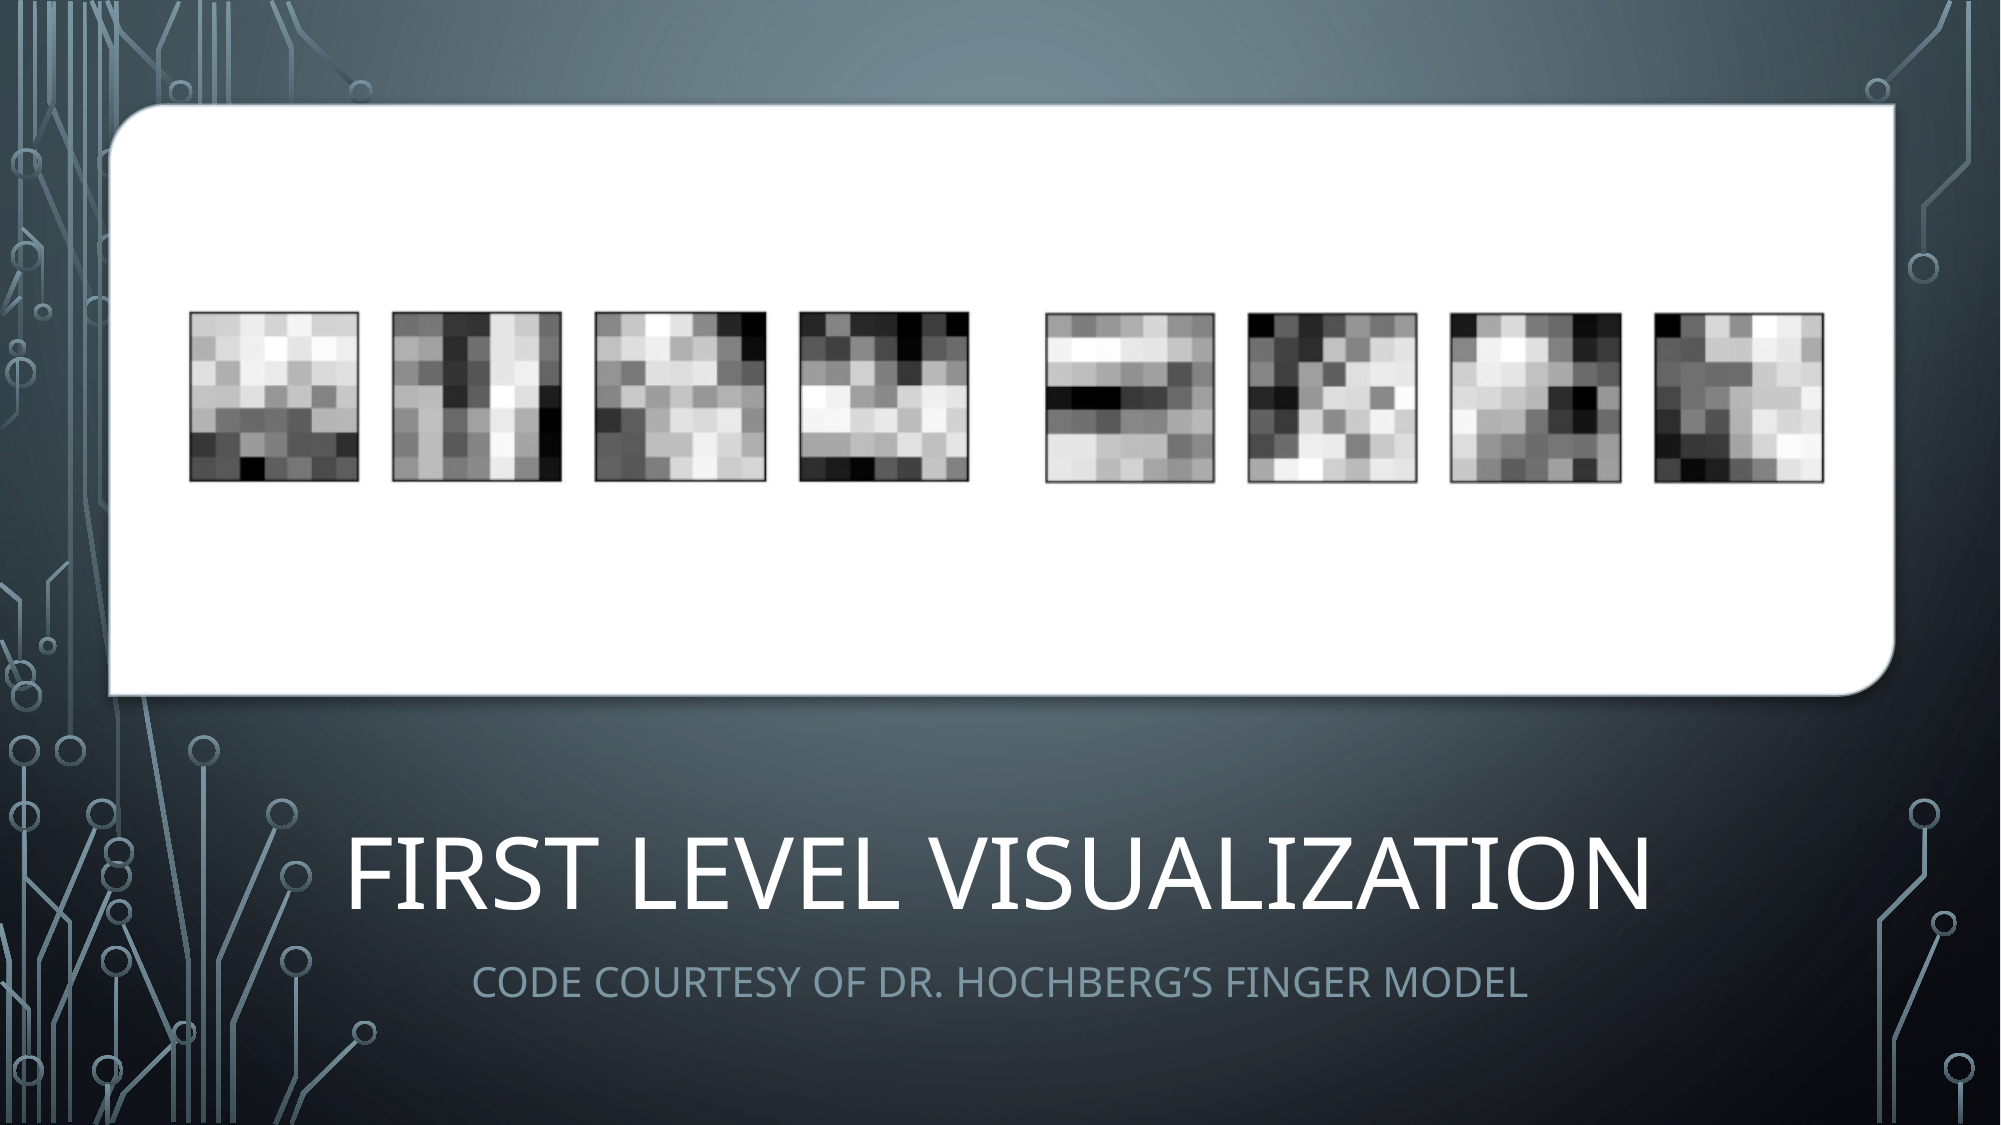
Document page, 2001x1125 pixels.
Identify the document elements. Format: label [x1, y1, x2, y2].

text_box [0, 0, 379, 1125]
picture [379, 0, 2000, 1125]
